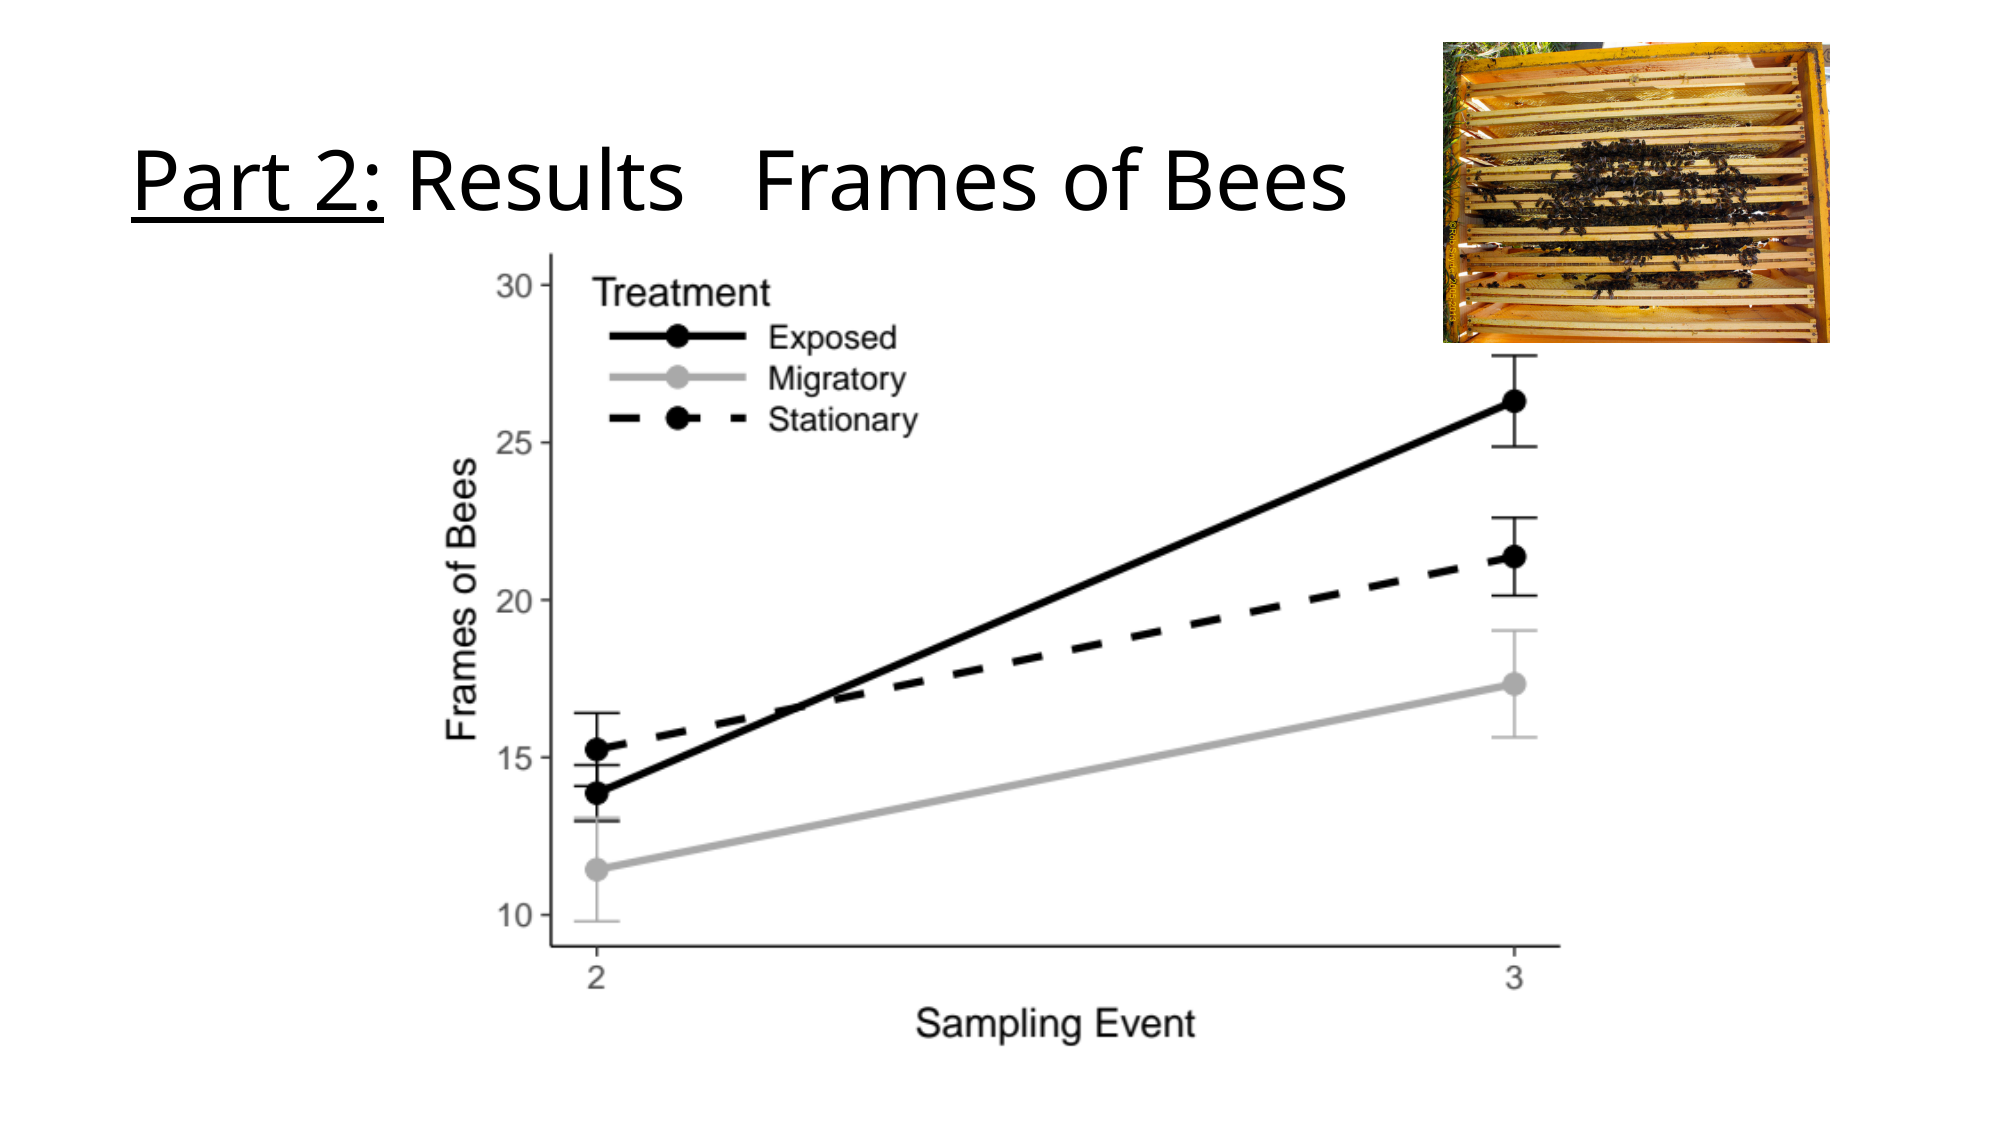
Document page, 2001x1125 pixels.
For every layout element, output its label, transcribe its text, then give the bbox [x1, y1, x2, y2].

text_box Part 2: Results Frames of Bees [115, 119, 1443, 235]
picture [427, 41, 1830, 1060]
